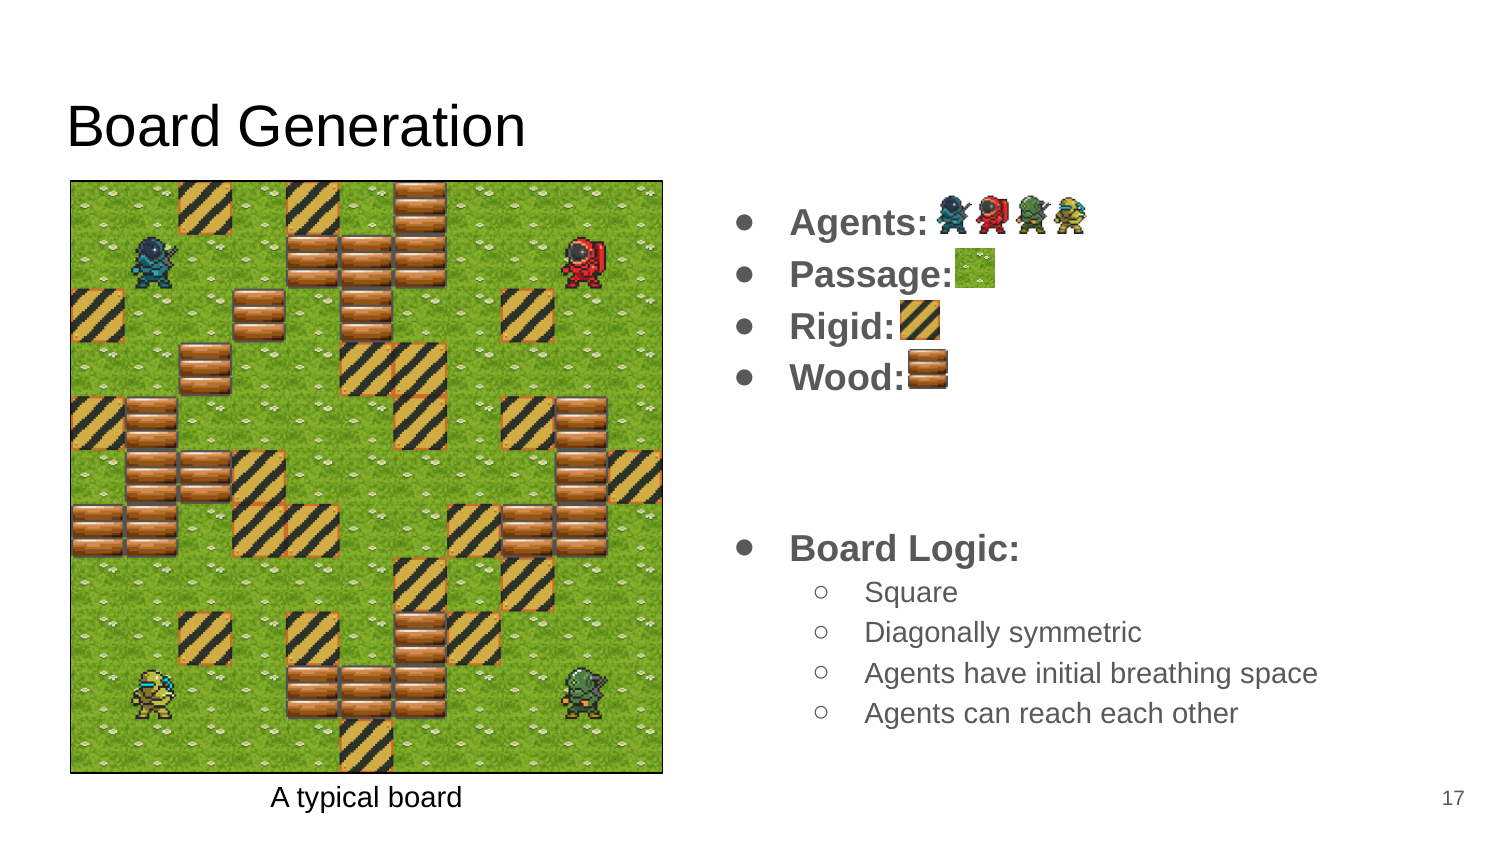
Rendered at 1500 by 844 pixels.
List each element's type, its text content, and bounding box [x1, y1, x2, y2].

picture [955, 248, 996, 288]
picture [908, 349, 948, 389]
picture [900, 300, 941, 340]
text_box A typical board [71, 780, 662, 819]
list Agents: Passage: Rigid: Wood: Board Logic: Square Diagonally symmetric Agents have initial breathing space Agents can reach each other [699, 176, 1439, 778]
picture [71, 181, 663, 773]
picture [932, 194, 1089, 234]
slide_number 17 [1389, 764, 1480, 830]
title Board Generation [51, 72, 1449, 167]
